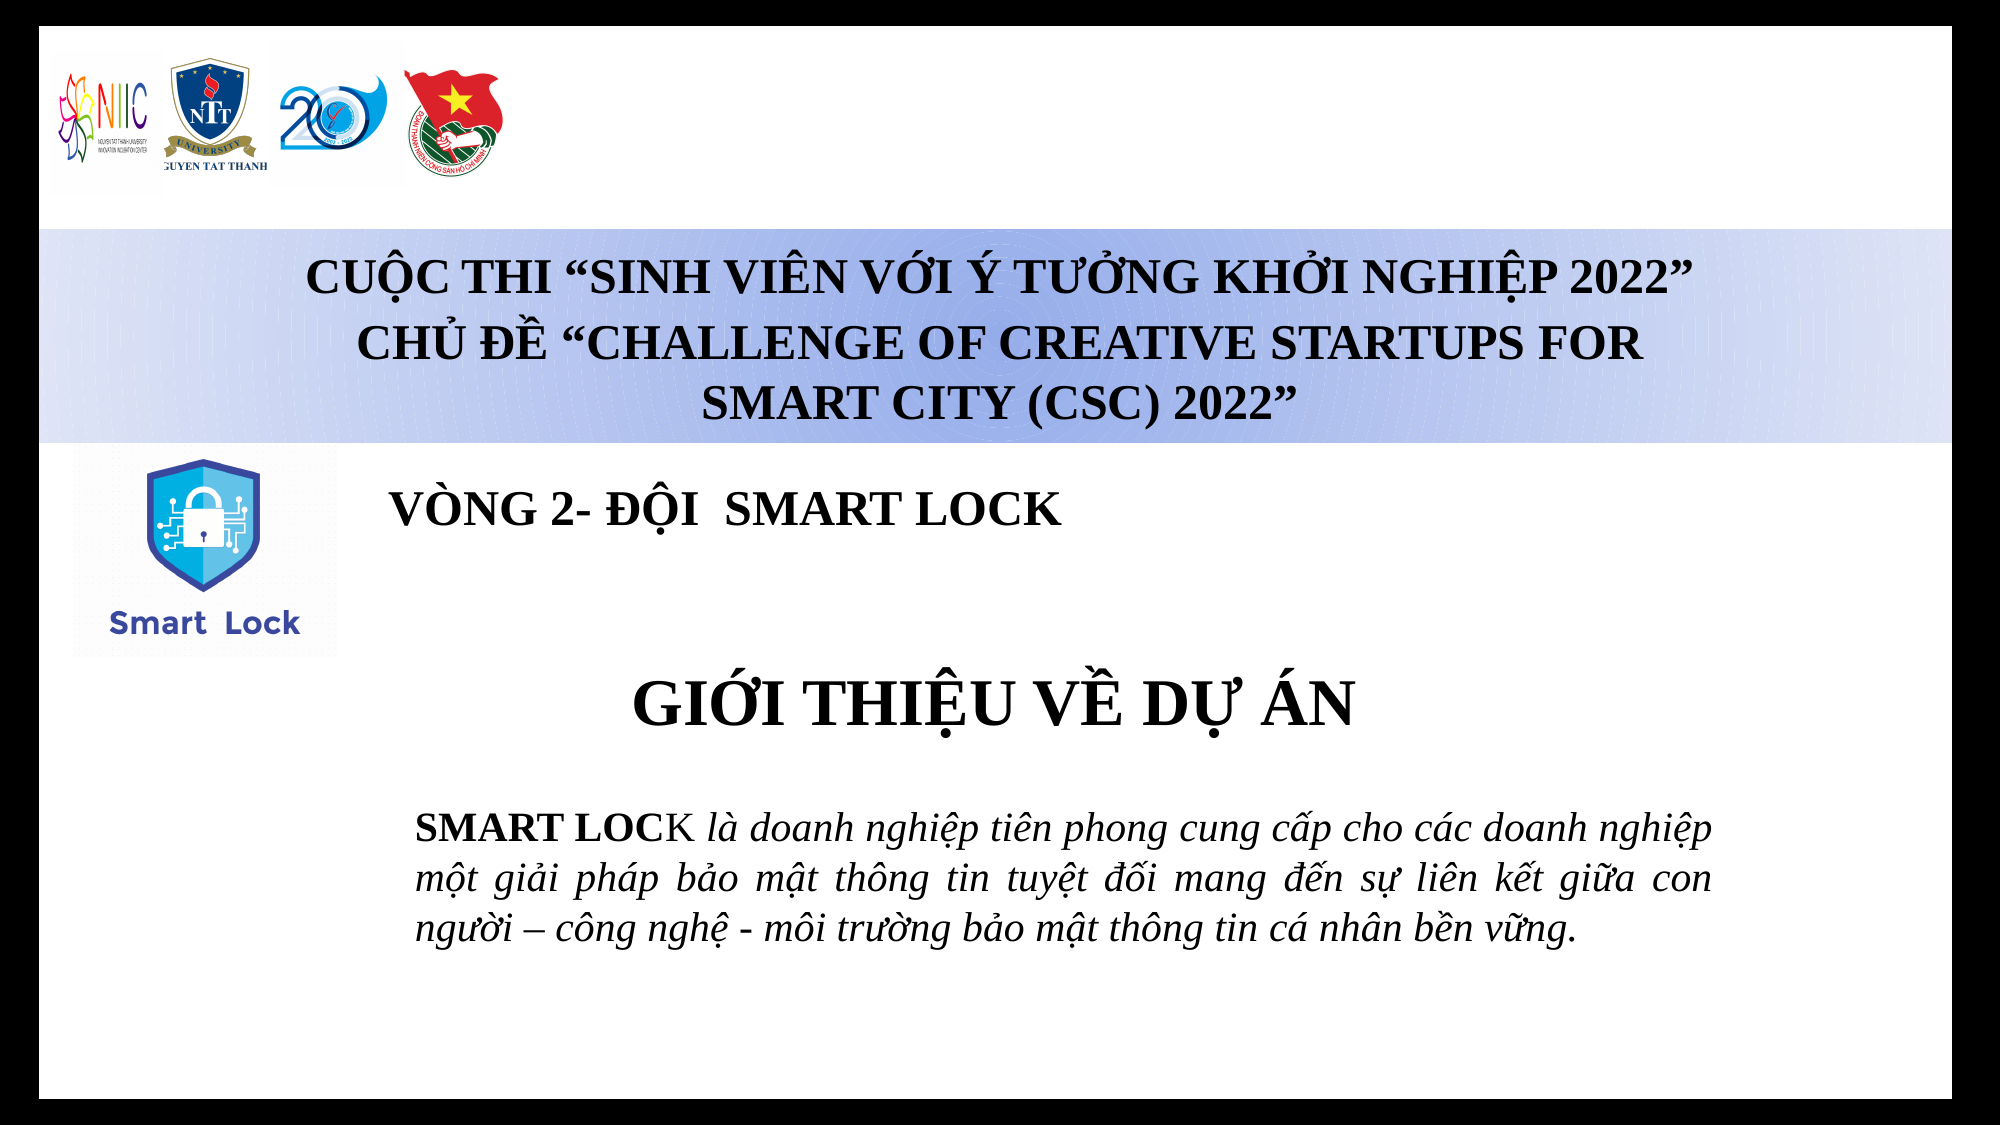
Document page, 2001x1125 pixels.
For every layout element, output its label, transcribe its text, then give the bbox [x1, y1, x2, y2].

text_box GIỚI THIỆU VỀ DỰ ÁN [153, 651, 1835, 747]
picture [73, 445, 337, 658]
text_box VÒNG 2- ĐỘI SMART LOCK [373, 467, 1158, 588]
text_box [0, 0, 2000, 1125]
text_box SMART LOCK là doanh nghiệp tiên phong cung cấp cho các doanh nghiệp một giải pháp bảo mật thông tin tuyệt đối mang đến sự liên kết giữa con người – công nghệ - môi trường bảo mật thông tin cá nhân bền vững. [400, 791, 1729, 957]
text_box [39, 229, 1952, 443]
picture [49, 41, 507, 197]
text_box CUỘC THI “SINH VIÊN VỚI Ý TƯỞNG KHỞI NGHIỆP 2022” CHỦ ĐỀ “CHALLENGE OF CREATIVE STARTUPS FOR SMART CITY (CSC) 2022” [254, 236, 1746, 483]
